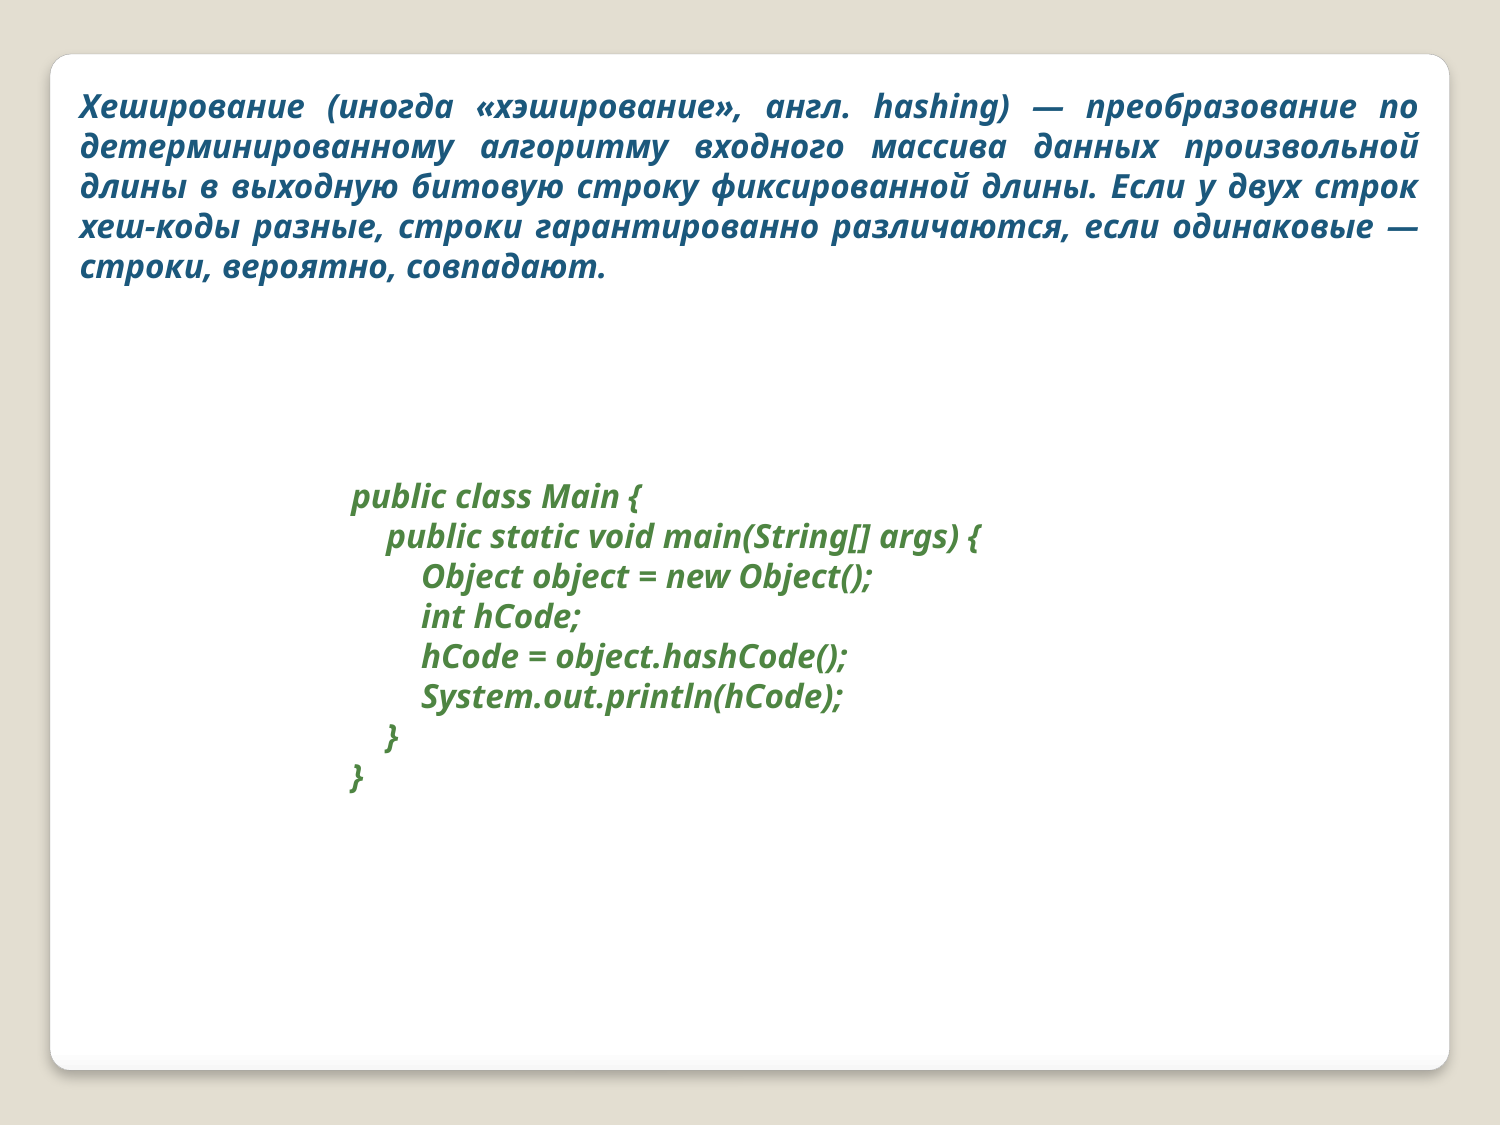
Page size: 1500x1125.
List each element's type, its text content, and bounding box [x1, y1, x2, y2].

text_box public class Main { public static void main(String[] args) { Object object = new Object(); int hCode; hCode = object.hashCode(); System.out.println(hCode); } } [336, 467, 1223, 803]
text_box Хеширование (иногда «хэширование», англ. hashing) — преобразование по детерминированному алгоритму входного массива данных произвольной длины в выходную битовую строку фиксированной длины. Если у двух строк хеш-коды разные, строки гарантированно различаются, если одинаковые — строки, вероятно, совпадают. [64, 78, 1436, 293]
